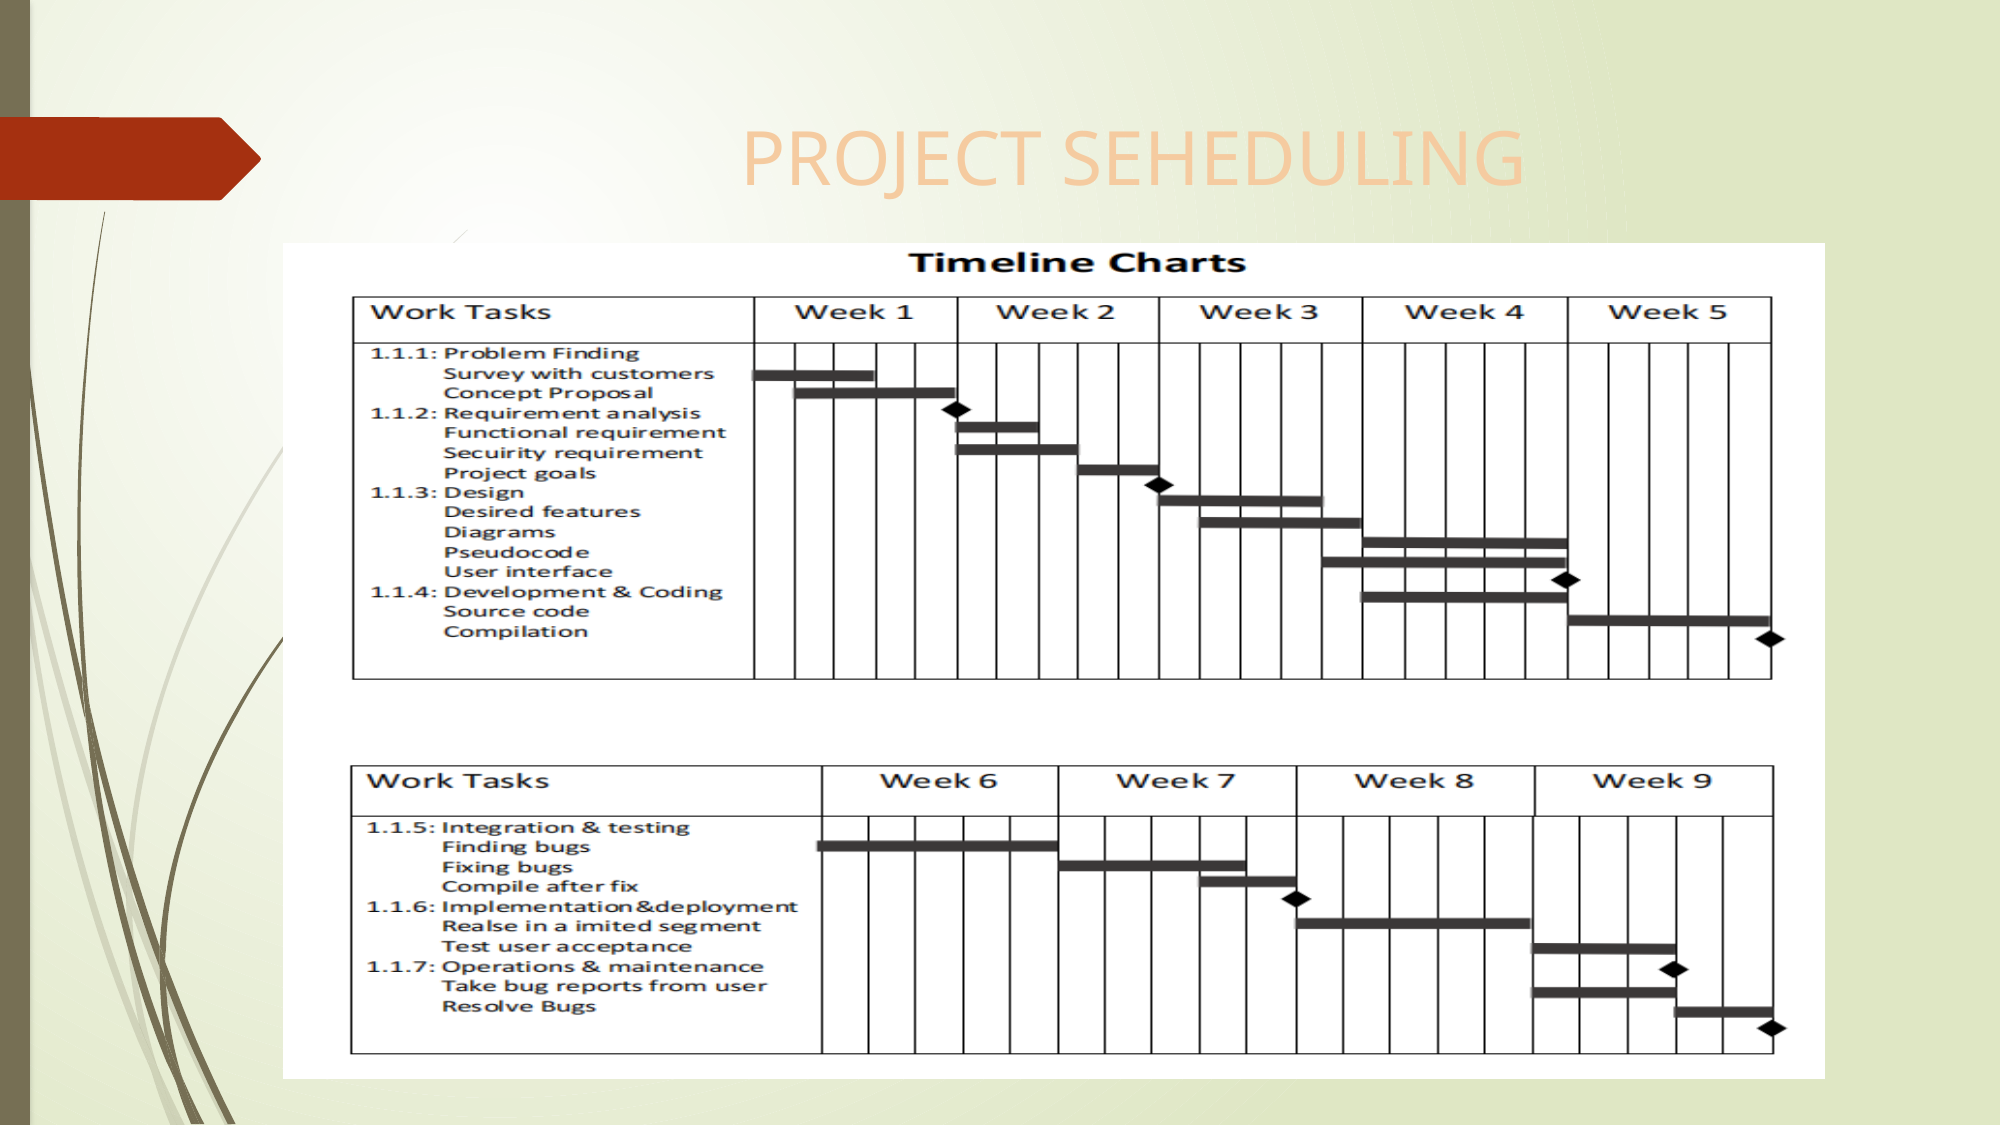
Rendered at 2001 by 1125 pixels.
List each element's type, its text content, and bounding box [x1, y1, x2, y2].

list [283, 243, 1825, 1079]
title PROJECT SEHEDULING [425, 102, 1794, 234]
